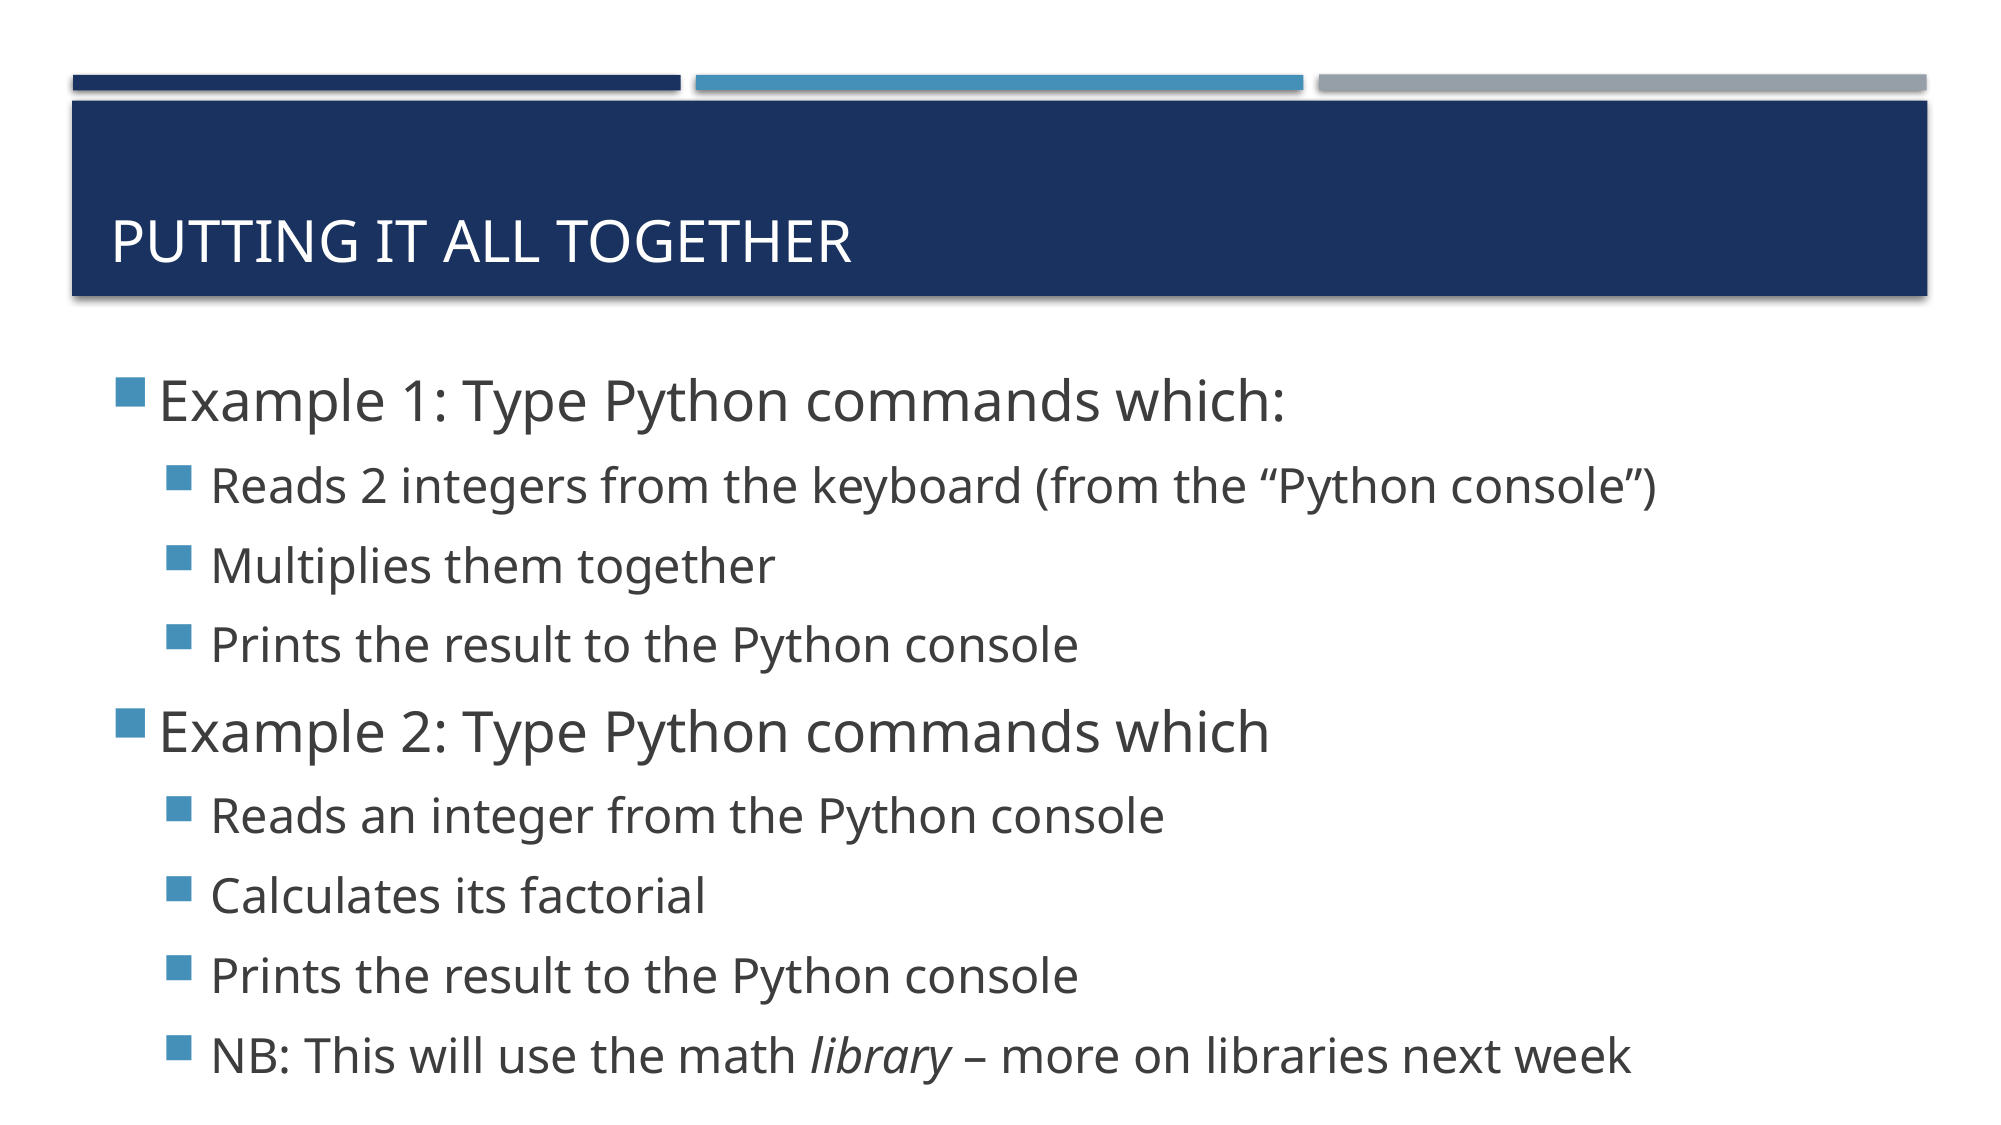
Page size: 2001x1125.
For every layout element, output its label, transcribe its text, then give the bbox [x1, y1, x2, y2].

title Putting it all together [95, 115, 1905, 282]
list Example 1: Type Python commands which: Reads 2 integers from the keyboard (from the “Python console”) Multiplies them together Prints the result to the Python console Example 2: Type Python commands which Reads an integer from the Python console Calculates its factorial Prints the result to the Python console NB: This will use the math library – more on libraries next week [95, 357, 1905, 1099]
